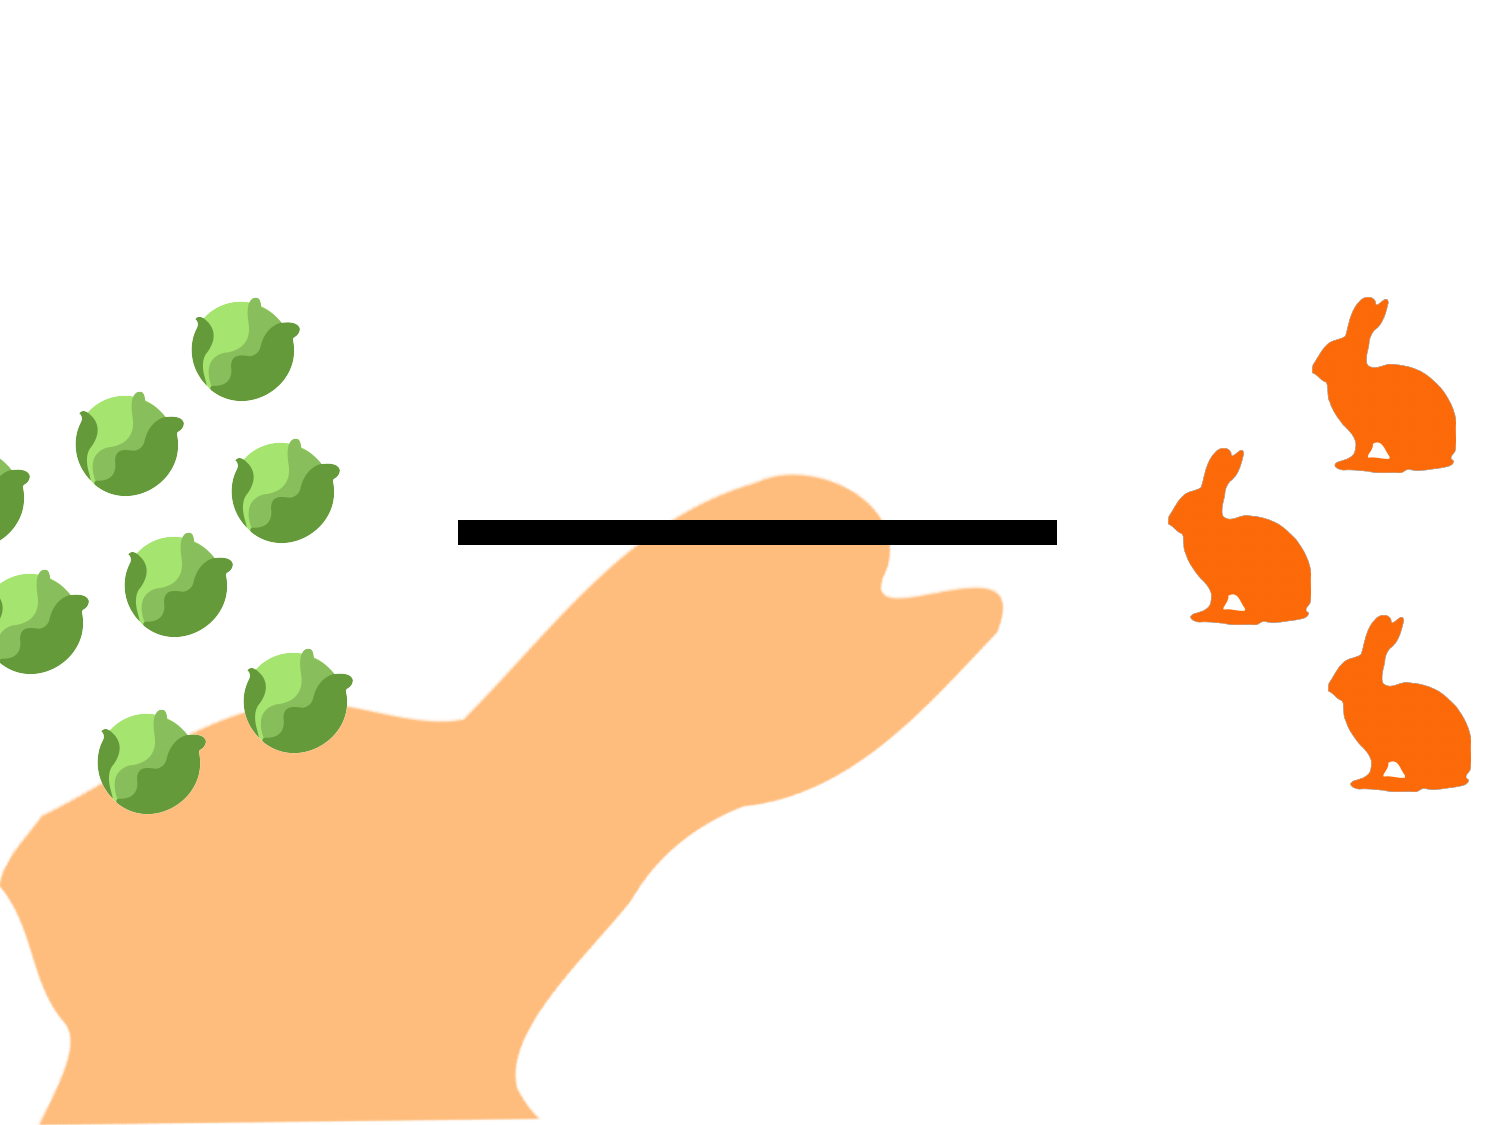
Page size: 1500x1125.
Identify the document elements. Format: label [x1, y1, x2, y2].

picture [1168, 448, 1311, 625]
picture [1312, 297, 1456, 473]
picture [68, 297, 302, 497]
picture [0, 569, 91, 675]
picture [1327, 615, 1471, 792]
picture [236, 648, 355, 754]
picture [0, 444, 32, 550]
picture [90, 709, 208, 815]
picture [117, 438, 342, 638]
